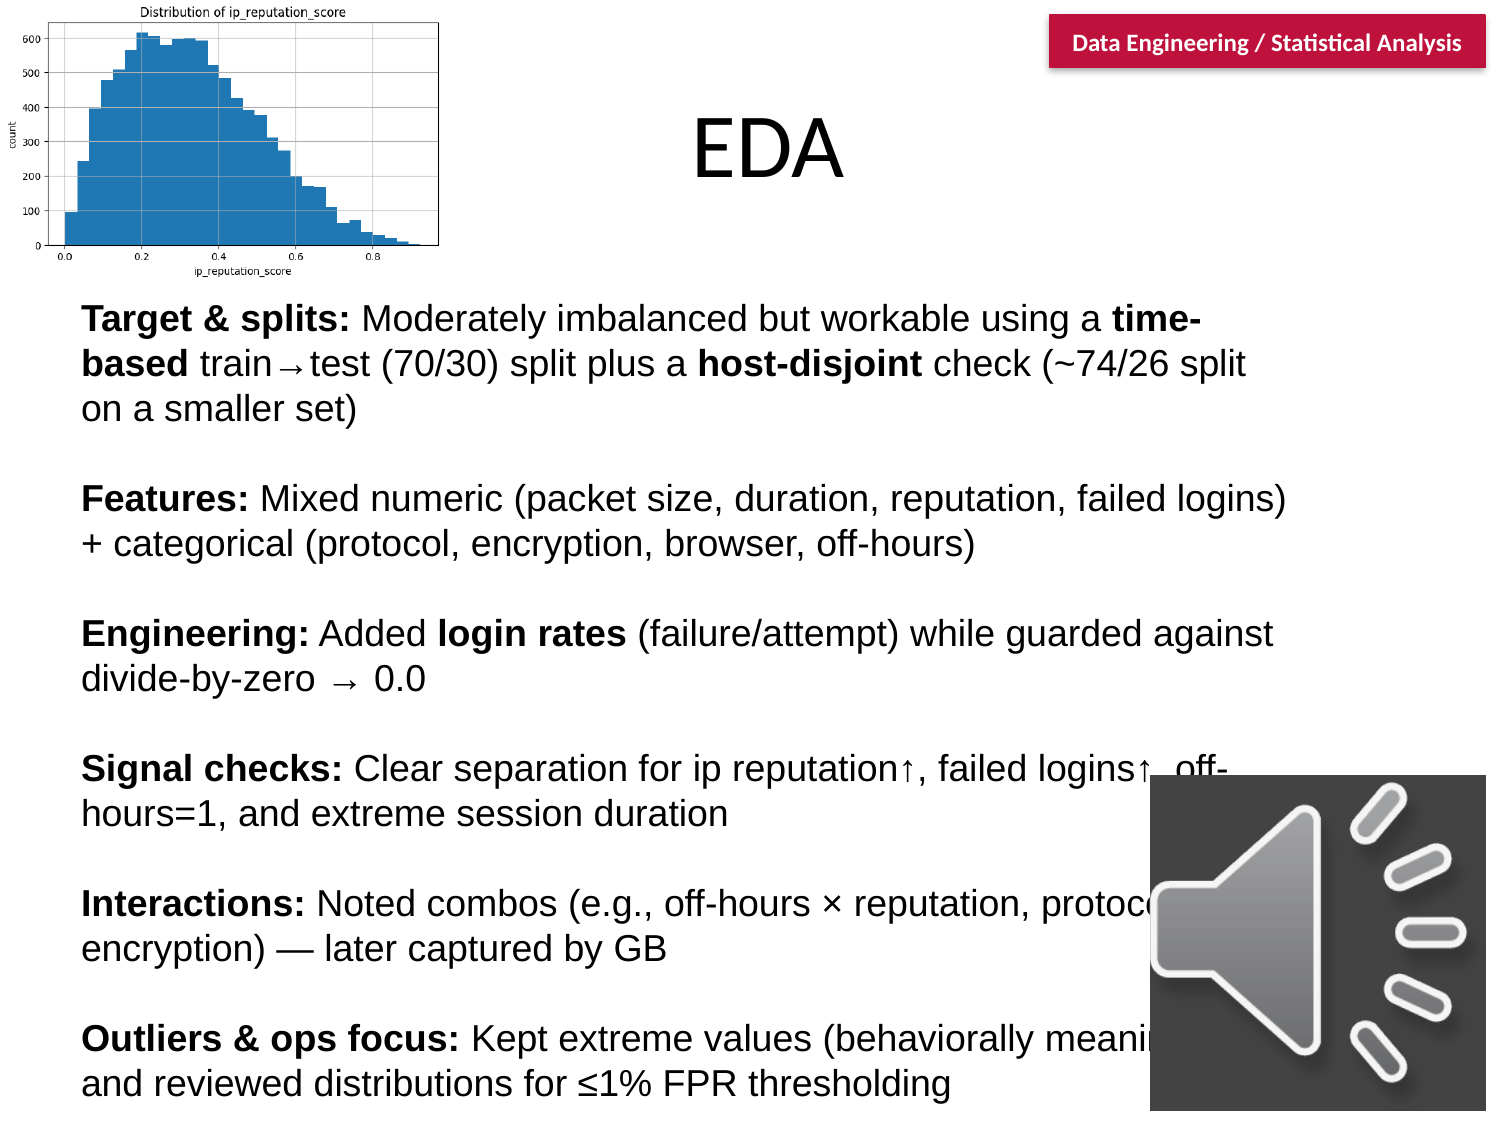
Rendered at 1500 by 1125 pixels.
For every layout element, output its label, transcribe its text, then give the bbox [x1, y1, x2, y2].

list Target & splits: Moderately imbalanced but workable using a time-based train→test (70/30) split plus a host-disjoint check (~74/26 split on a smaller set) Features: Mixed numeric (packet size, duration, reputation, failed logins) + categorical (protocol, encryption, browser, off-hours) Engineering: Added login rates (failure/attempt) while guarded against divide-by-zero → 0.0 Signal checks: Clear separation for ip reputation↑, failed logins↑, off-hours=1, and extreme session duration Interactions: Noted combos (e.g., off-hours × reputation, protocol × encryption) — later captured by GB Outliers & ops focus: Kept extreme values (behaviorally meaningful) and reviewed distributions for ≤1% FPR thresholding [66, 286, 1305, 1125]
picture [0, 0, 445, 283]
text_box Data Engineering / Statistical Analysis [1049, 14, 1486, 68]
title EDA [449, 47, 1443, 235]
picture [1148, 773, 1487, 1112]
